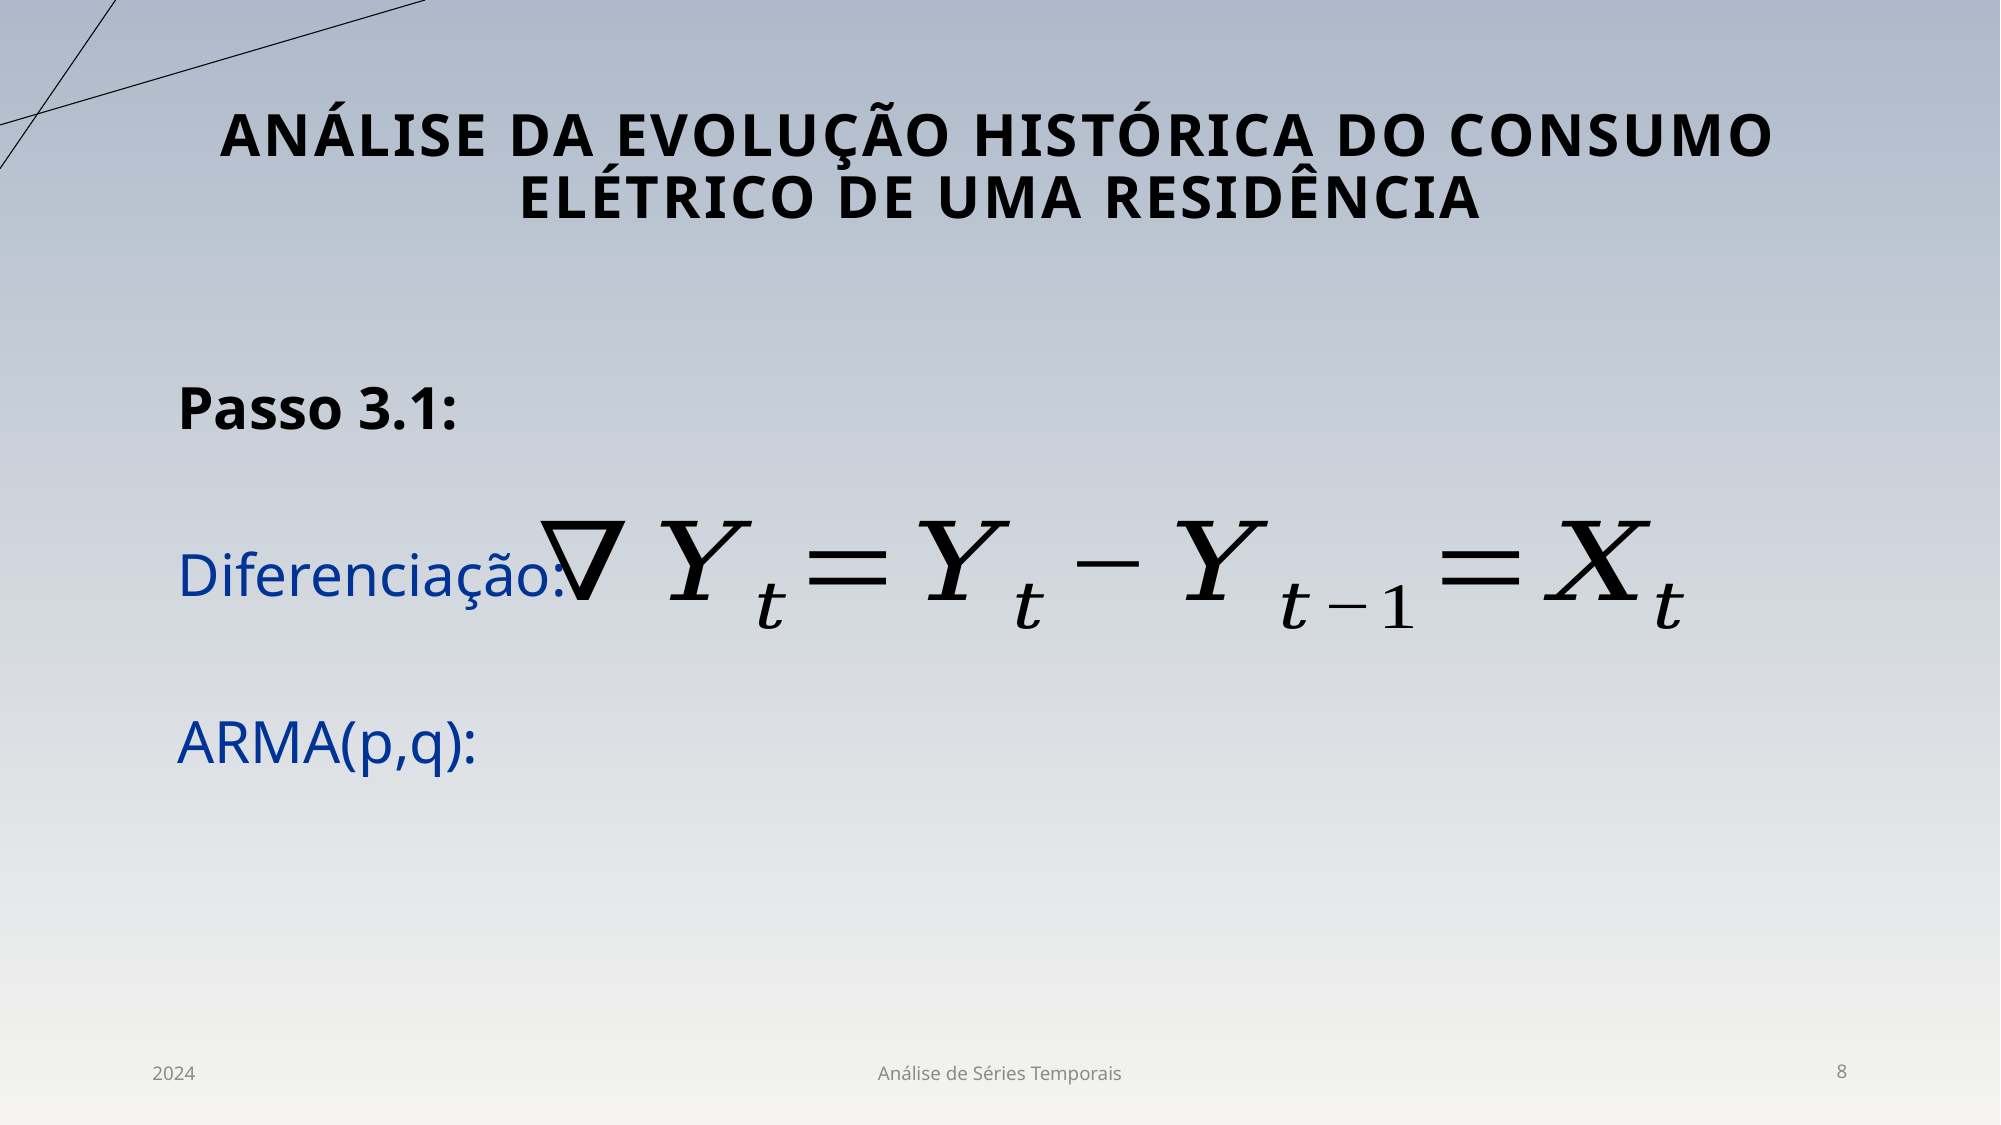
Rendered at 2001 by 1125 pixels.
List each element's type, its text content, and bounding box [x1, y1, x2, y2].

text_box Passo 3.1: Diferenciação: ARMA(p,q): [162, 371, 1888, 986]
footer Análise de Séries Temporais [662, 1042, 1338, 1103]
slide_number 8 [1412, 1042, 1863, 1103]
title Análise da evolução histórica do consumo elétrico de uma Residência [137, 59, 1863, 278]
slide_number 2024 [137, 1042, 588, 1103]
